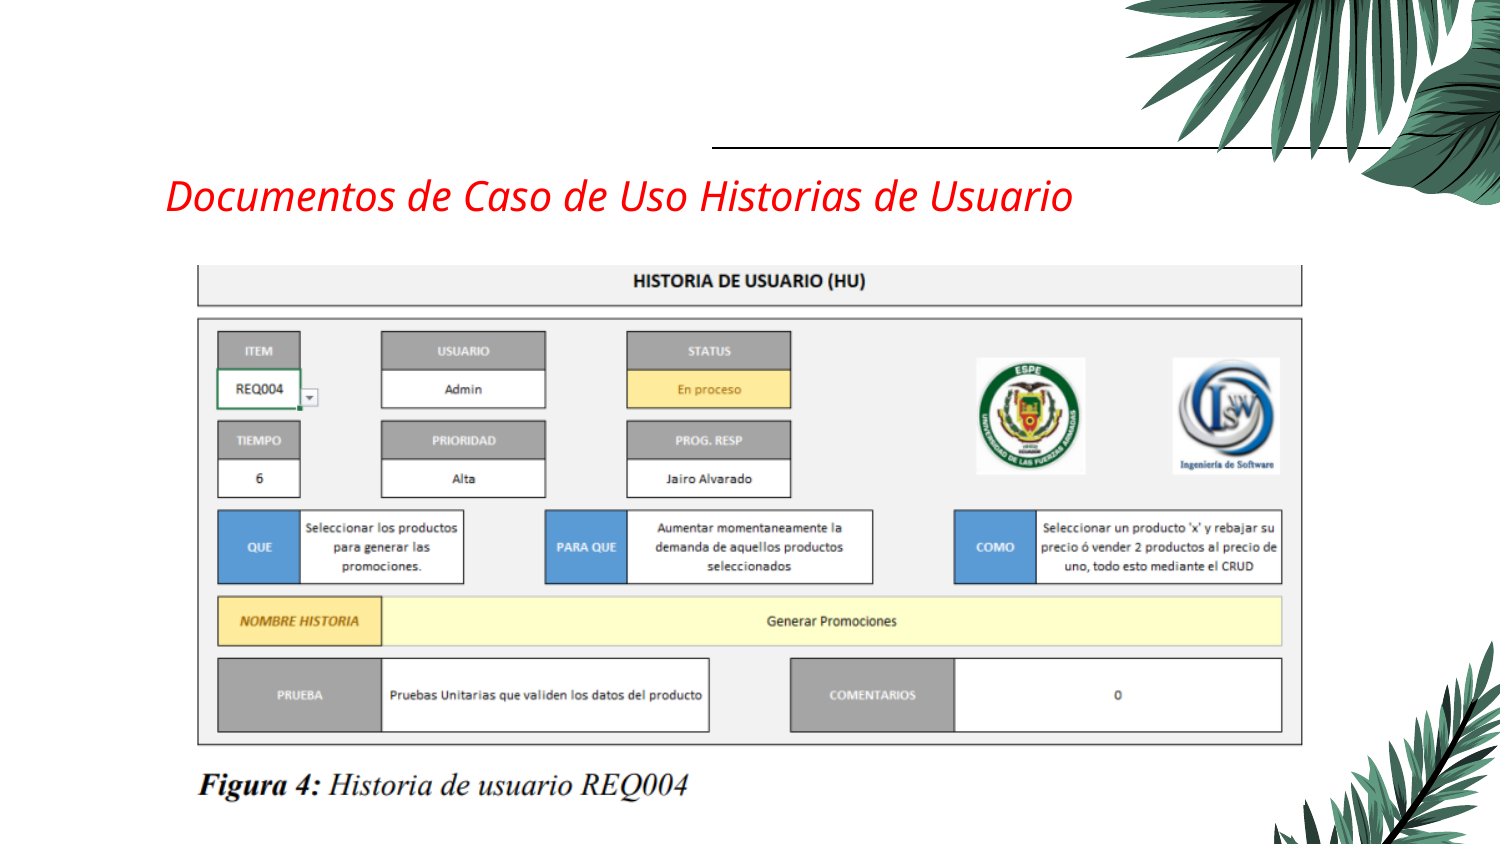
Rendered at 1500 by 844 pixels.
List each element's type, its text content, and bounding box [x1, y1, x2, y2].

title Documentos de Caso de Uso Historias de Usuario [150, 155, 1307, 255]
picture [195, 264, 1305, 805]
